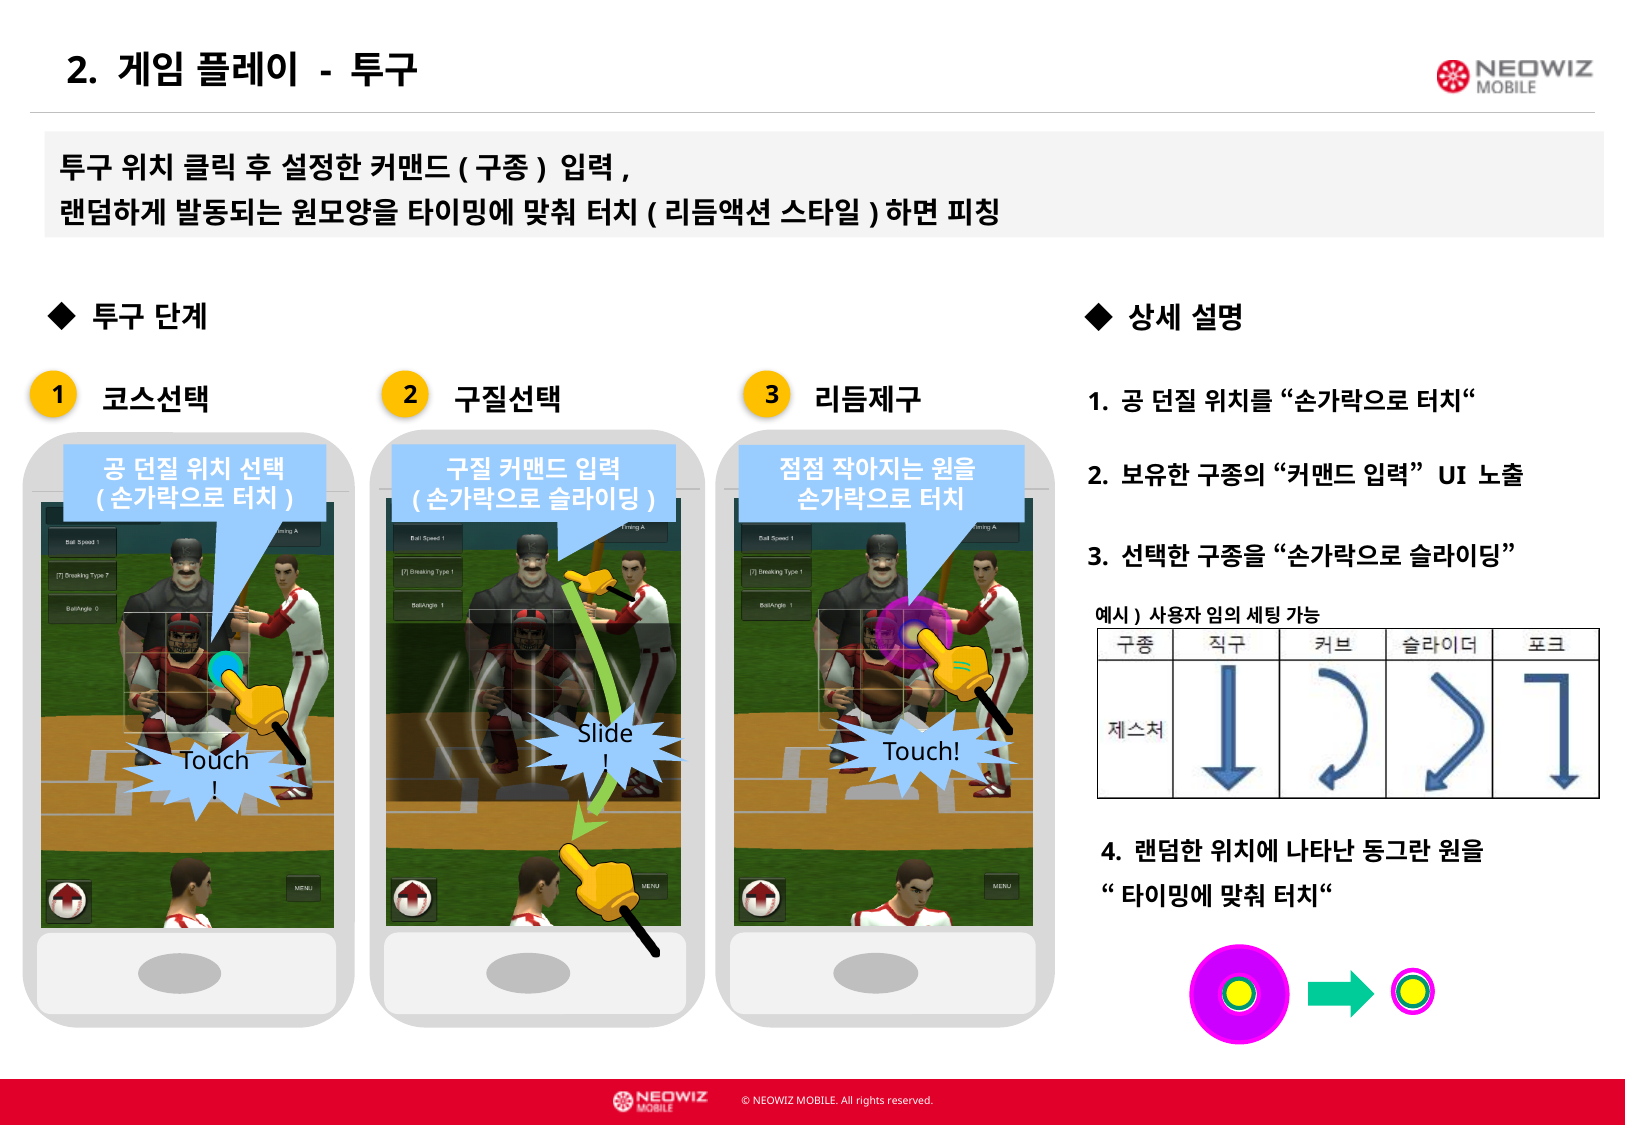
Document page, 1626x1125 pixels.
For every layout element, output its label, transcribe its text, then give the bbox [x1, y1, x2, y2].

picture [1437, 60, 1595, 95]
text_box ◆ 투구 단계 [32, 273, 684, 341]
text_box 3 [743, 370, 791, 418]
text_box 1. 공 던질 위치를 “손가락으로 터치“ [1072, 363, 1604, 423]
text_box 코스선택 [88, 356, 226, 424]
text_box 2 [381, 370, 429, 418]
text_box 구질선택 [439, 356, 578, 424]
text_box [1191, 946, 1433, 1043]
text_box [715, 429, 1056, 1028]
text_box 1 [29, 370, 77, 418]
text_box 2. 보유한 구종의 “커맨드 입력” UI 노출 [1072, 436, 1620, 497]
text_box 리듬제구 [799, 356, 938, 424]
text_box ◆ 상세 설명 [1069, 274, 1322, 342]
text_box 2. 게임 플레이 - 투구 [51, 38, 435, 98]
text_box 4. 랜덤한 위치에 나타난 동그란 원을 “타이밍에 맞춰 터치“ [1086, 813, 1604, 918]
picture [613, 1079, 708, 1125]
picture [1097, 628, 1600, 799]
text_box 3. 선택한 구종을 “손가락으로 슬라이딩” [1073, 518, 1625, 578]
text_box 예시) 사용자 임의 세팅 가능 [1080, 584, 1435, 634]
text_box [22, 432, 355, 1028]
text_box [369, 429, 706, 1028]
text_box 투구 위치 클릭 후 설정한 커맨드(구종) 입력, 랜덤하게 발동되는 원모양을 타이밍에 맞춰 터치(리듬액션 스타일)하면 피칭 [44, 131, 1604, 238]
